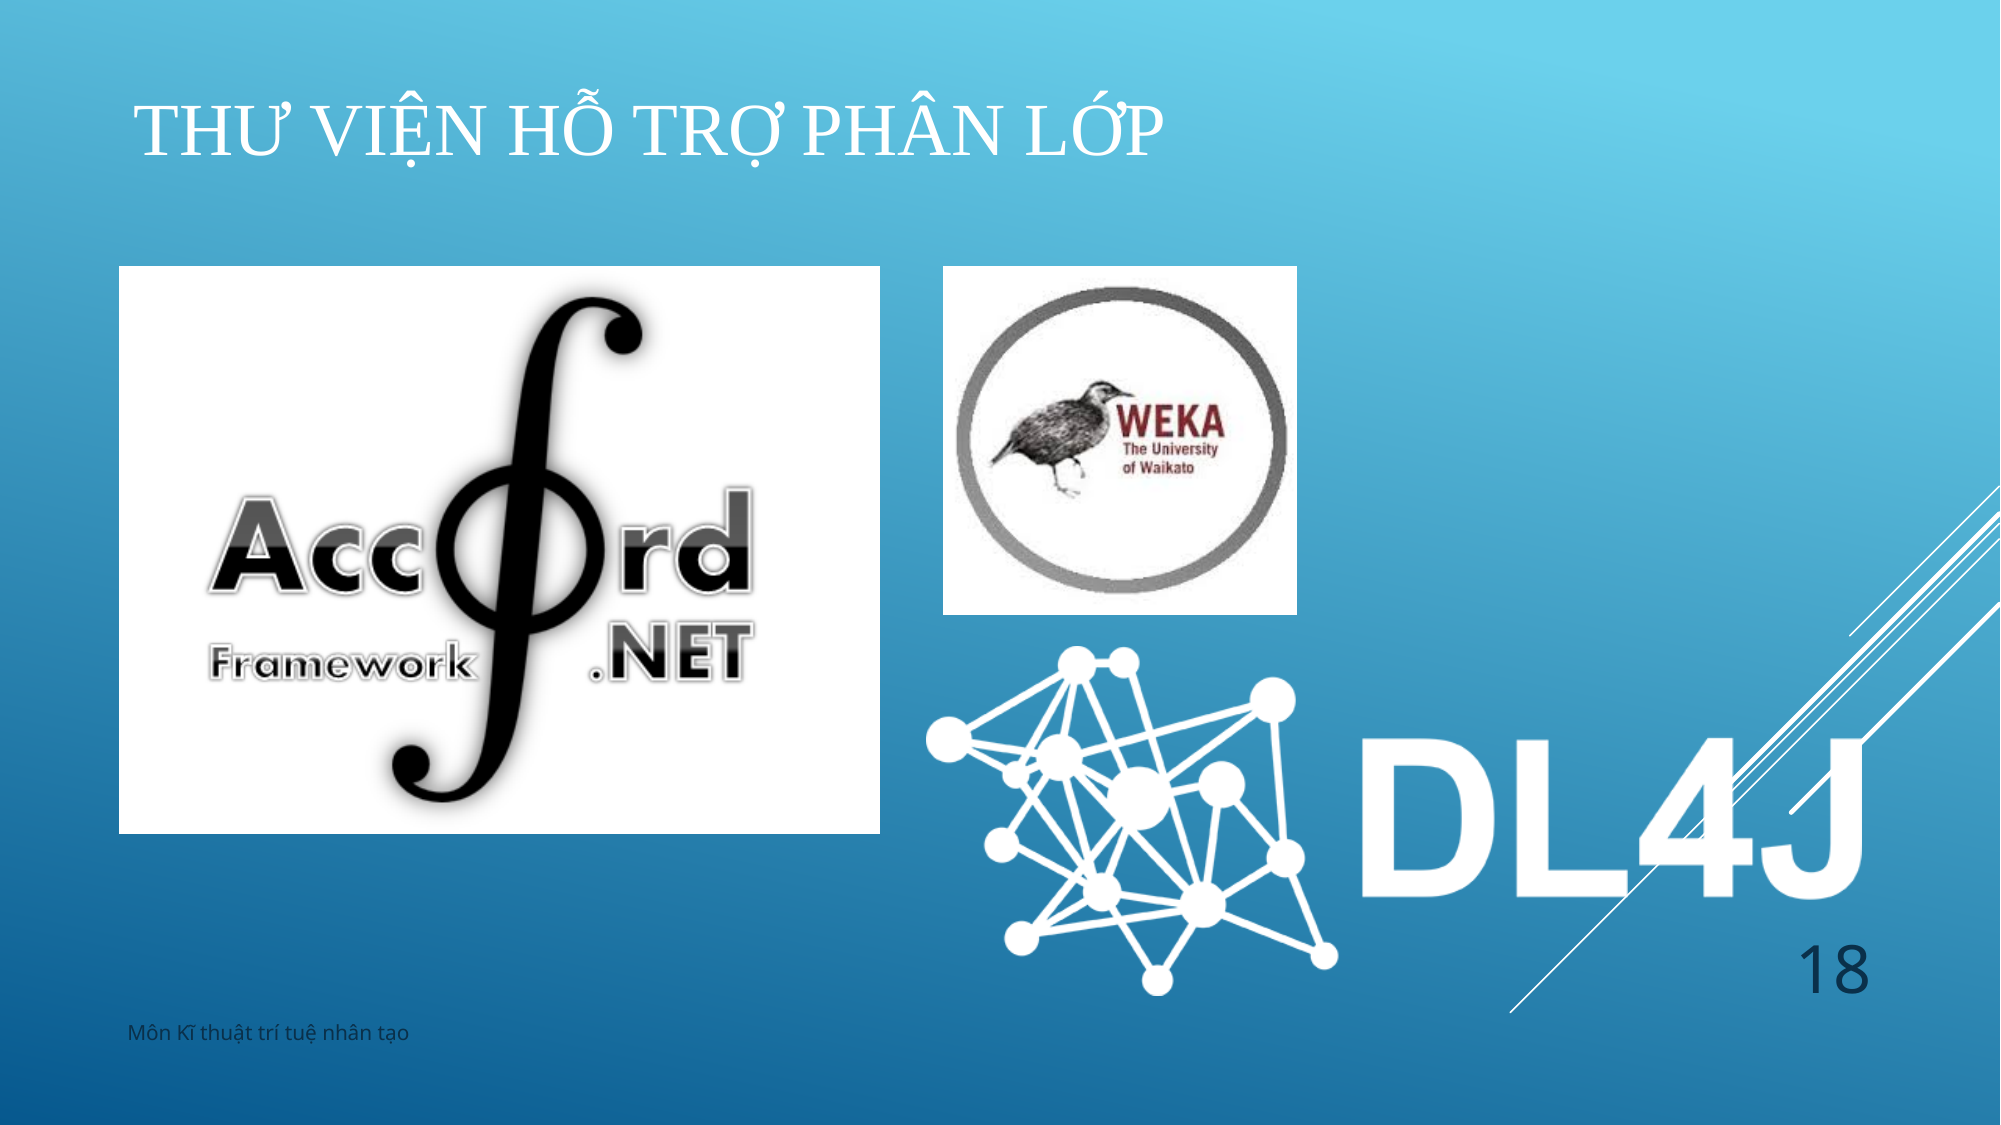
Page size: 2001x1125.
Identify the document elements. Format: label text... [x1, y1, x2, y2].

slide_number 18 [1700, 915, 1888, 1025]
picture [943, 266, 1297, 616]
text_box Thư viện hỗ trợ phân lớp [119, 72, 1770, 214]
picture [925, 646, 1863, 996]
footer Môn Kĩ thuật trí tuệ nhân tạo [112, 1012, 1350, 1073]
picture [118, 266, 881, 834]
